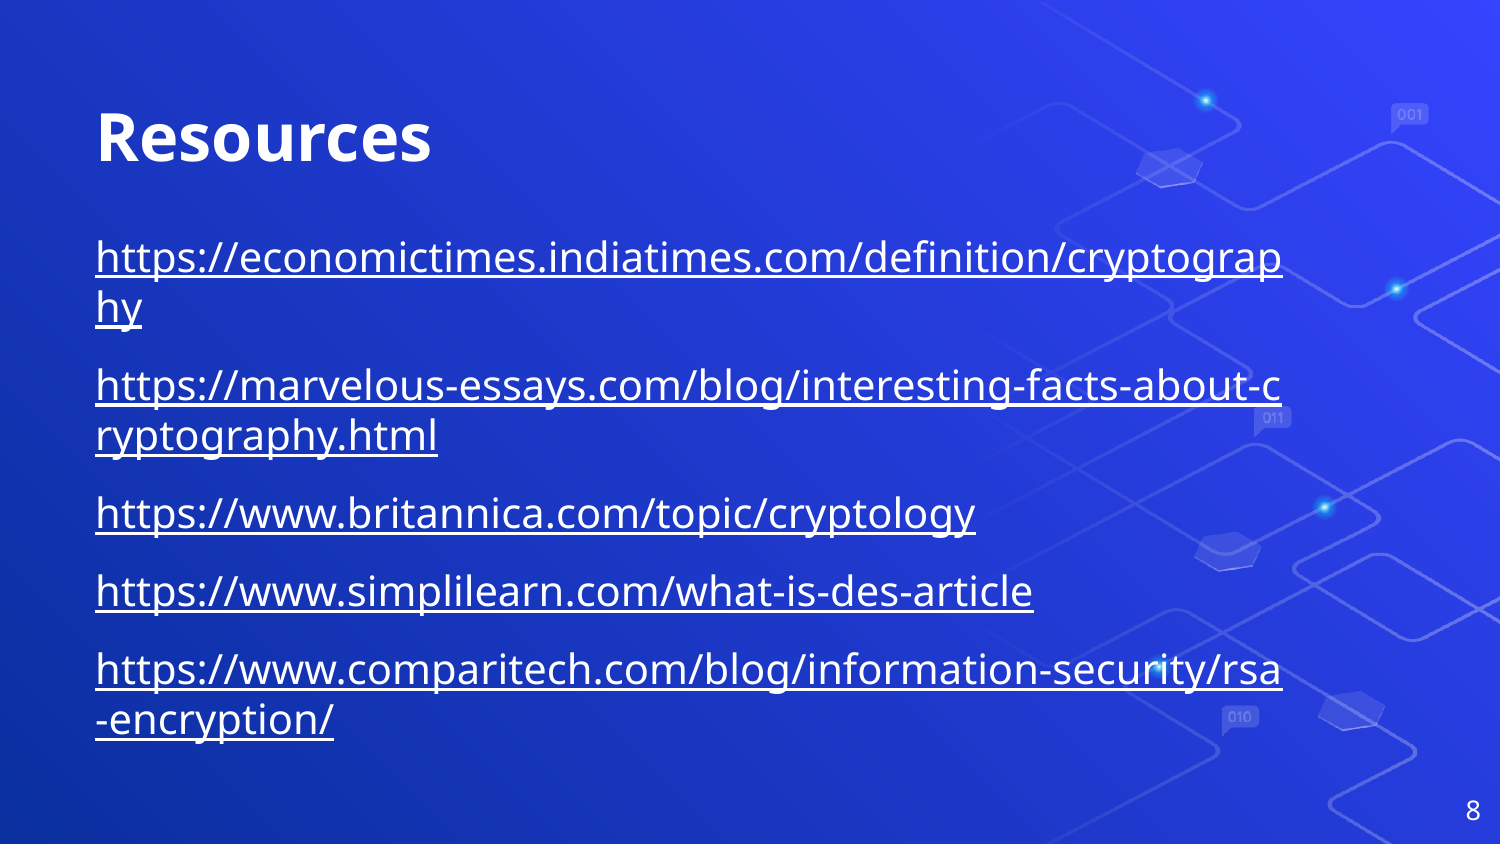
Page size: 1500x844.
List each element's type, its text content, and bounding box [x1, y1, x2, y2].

title Resources [95, 33, 1082, 175]
picture [0, 0, 1500, 844]
list https://economictimes.indiatimes.com/definition/cryptography https://marvelous-essays.com/blog/interesting-facts-about-cryptography.html https://www.britannica.com/topic/cryptology https://www.simplilearn.com/what-is-des-article https://www.comparitech.com/blog/information-security/rsa-encryption/ [95, 221, 1296, 740]
slide_number 8 [1391, 779, 1482, 844]
